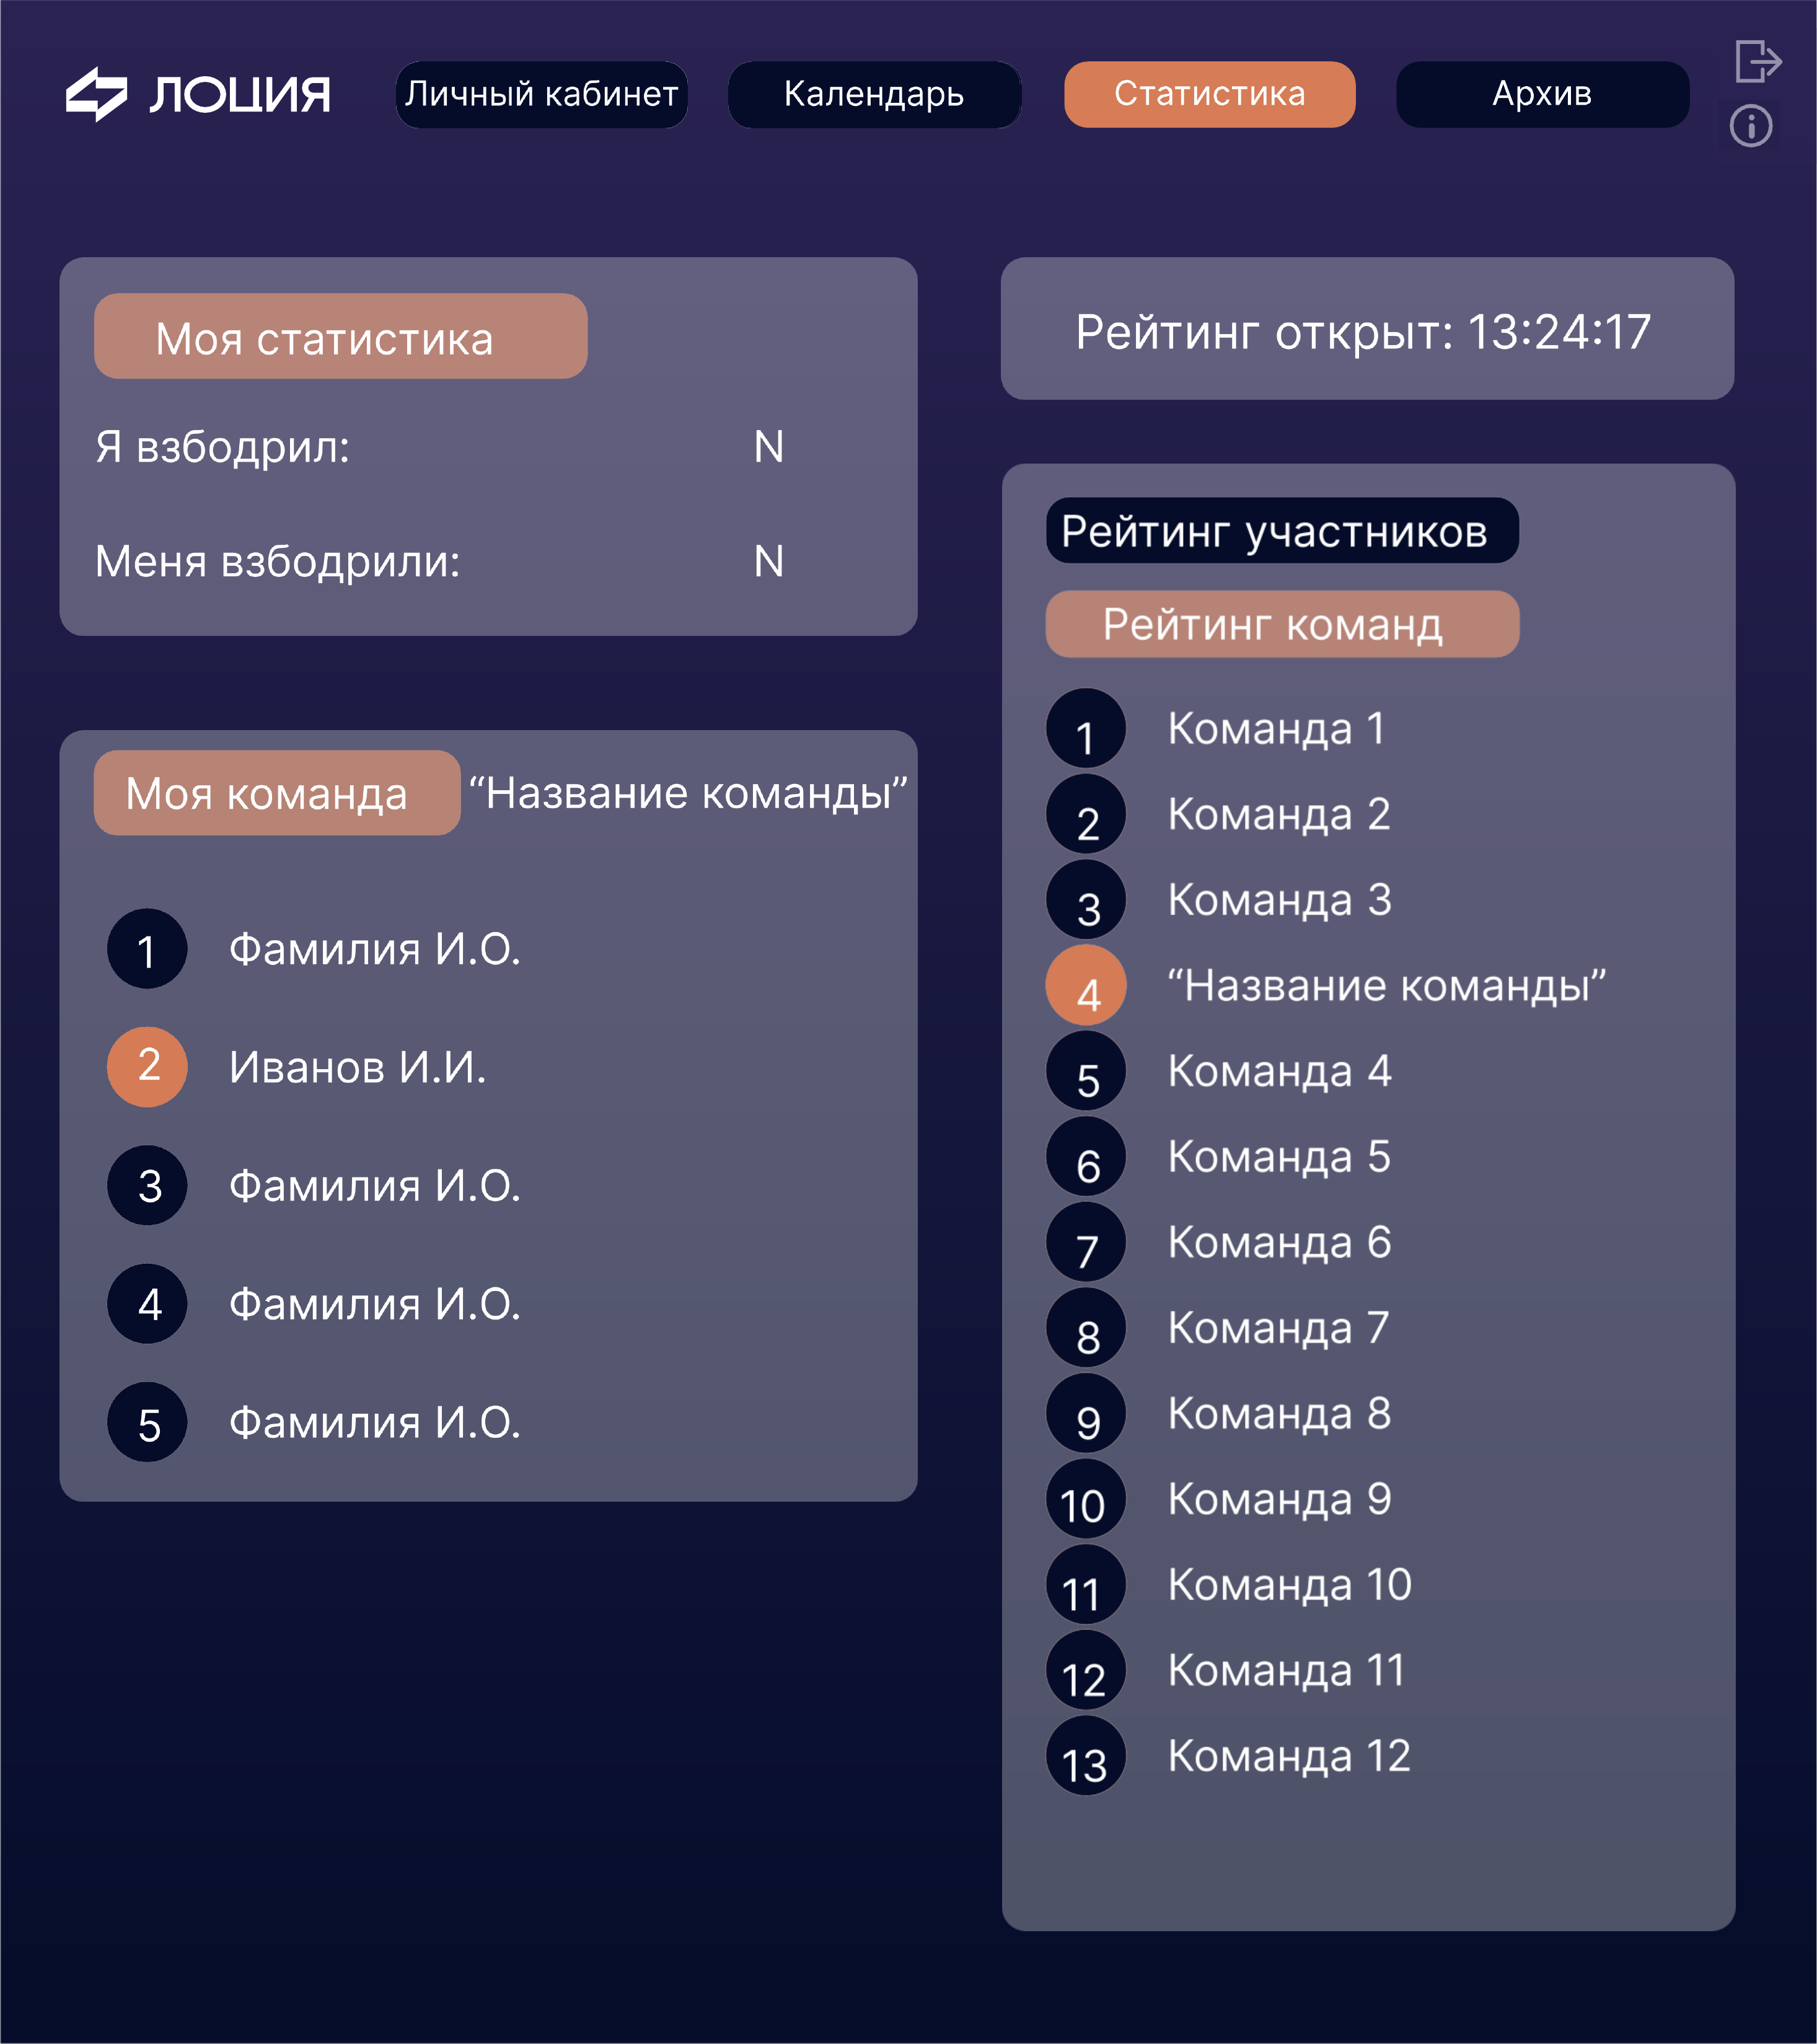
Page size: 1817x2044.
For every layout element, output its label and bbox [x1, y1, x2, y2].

text_box [1517, 86, 1534, 112]
text_box [1492, 80, 1514, 105]
picture [0, 0, 1817, 2044]
text_box [1396, 61, 1688, 128]
text_box [1555, 86, 1571, 105]
text_box [1576, 86, 1591, 105]
text_box [1536, 86, 1552, 105]
